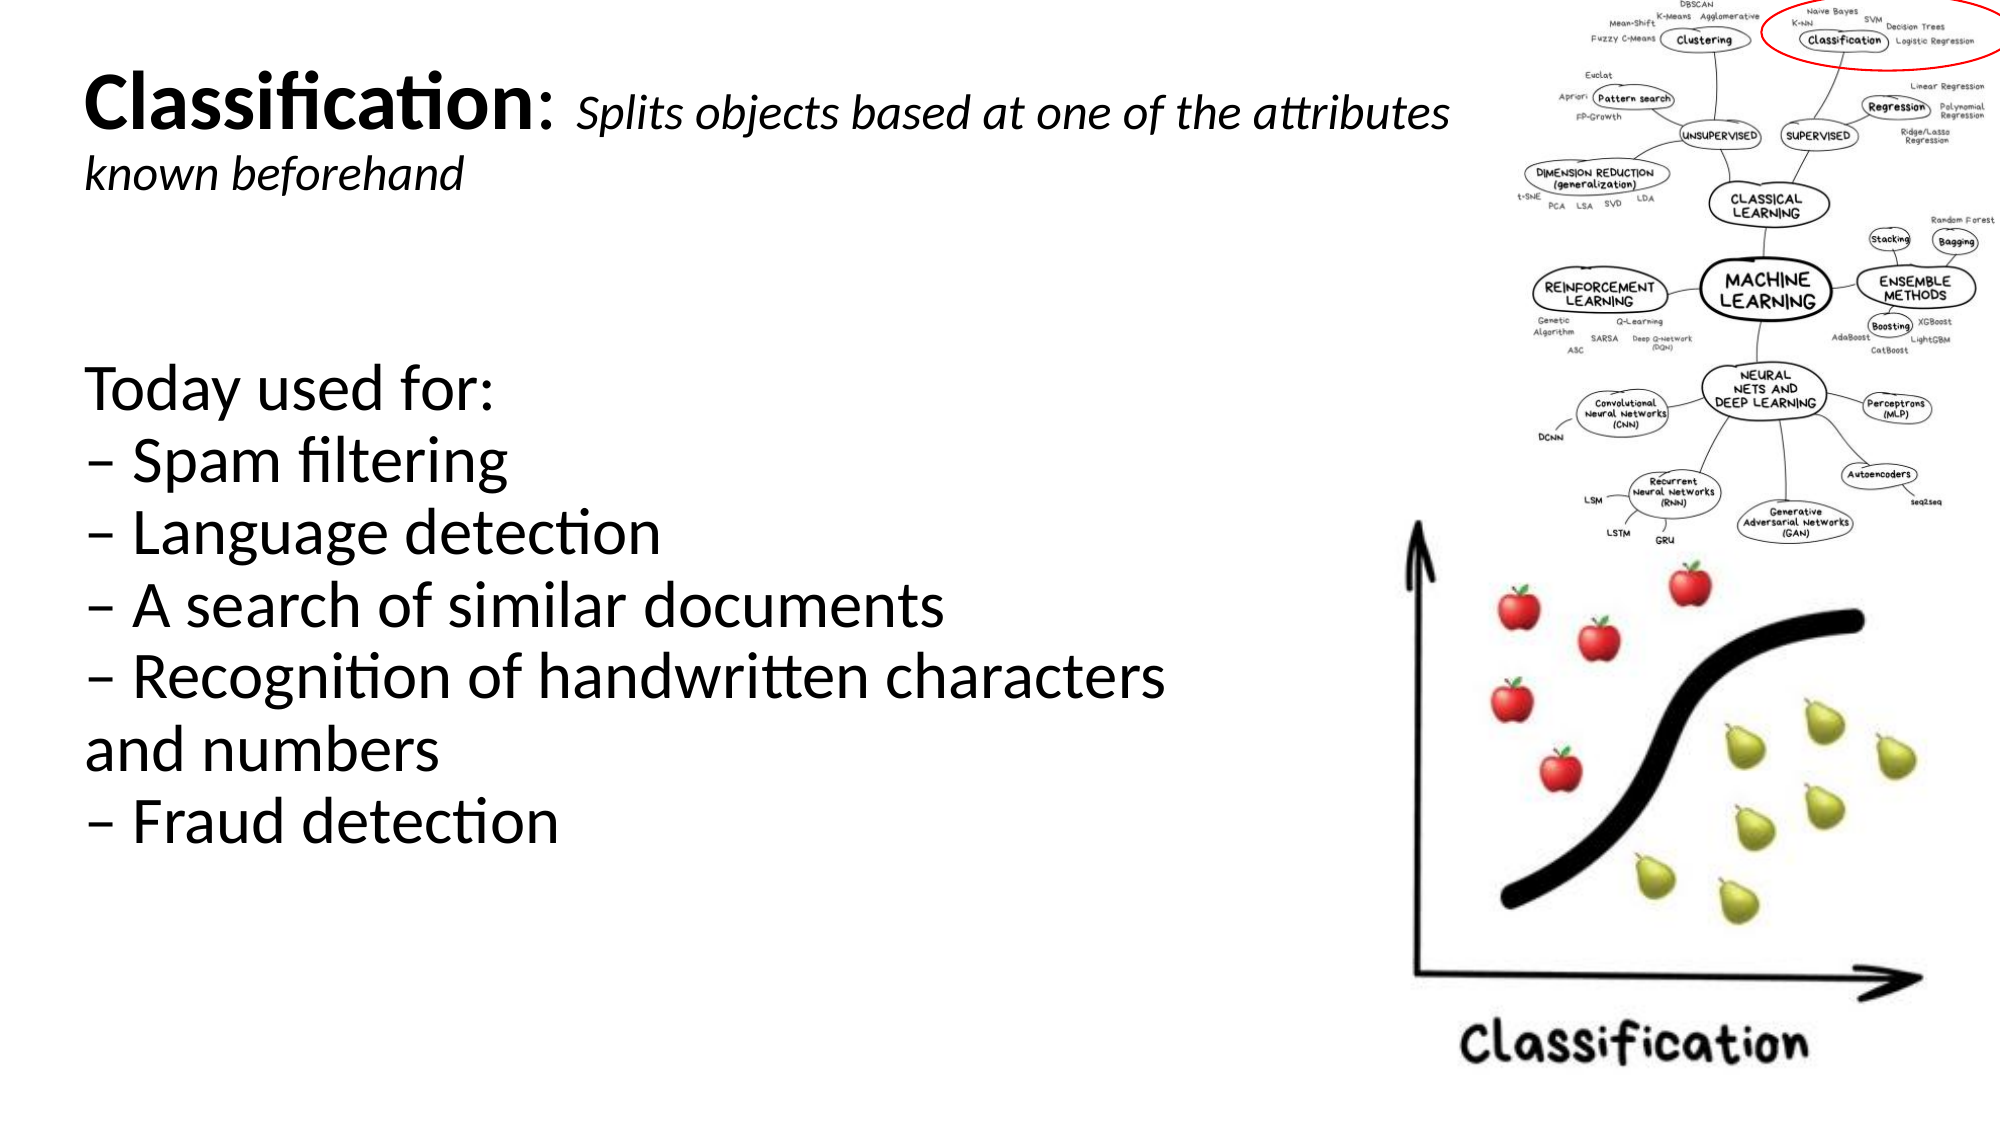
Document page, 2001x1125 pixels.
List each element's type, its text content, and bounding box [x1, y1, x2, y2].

picture [1333, 0, 2000, 1125]
text_box Classification: Splits objects based at one of the attributes known beforehand [69, 49, 1482, 532]
text_box [1995, 11, 2000, 54]
text_box Today used for: – Spam filtering – Language detection – A search of similar documents – Recognition of handwritten characters and numbers – Fraud detection [69, 345, 1200, 976]
